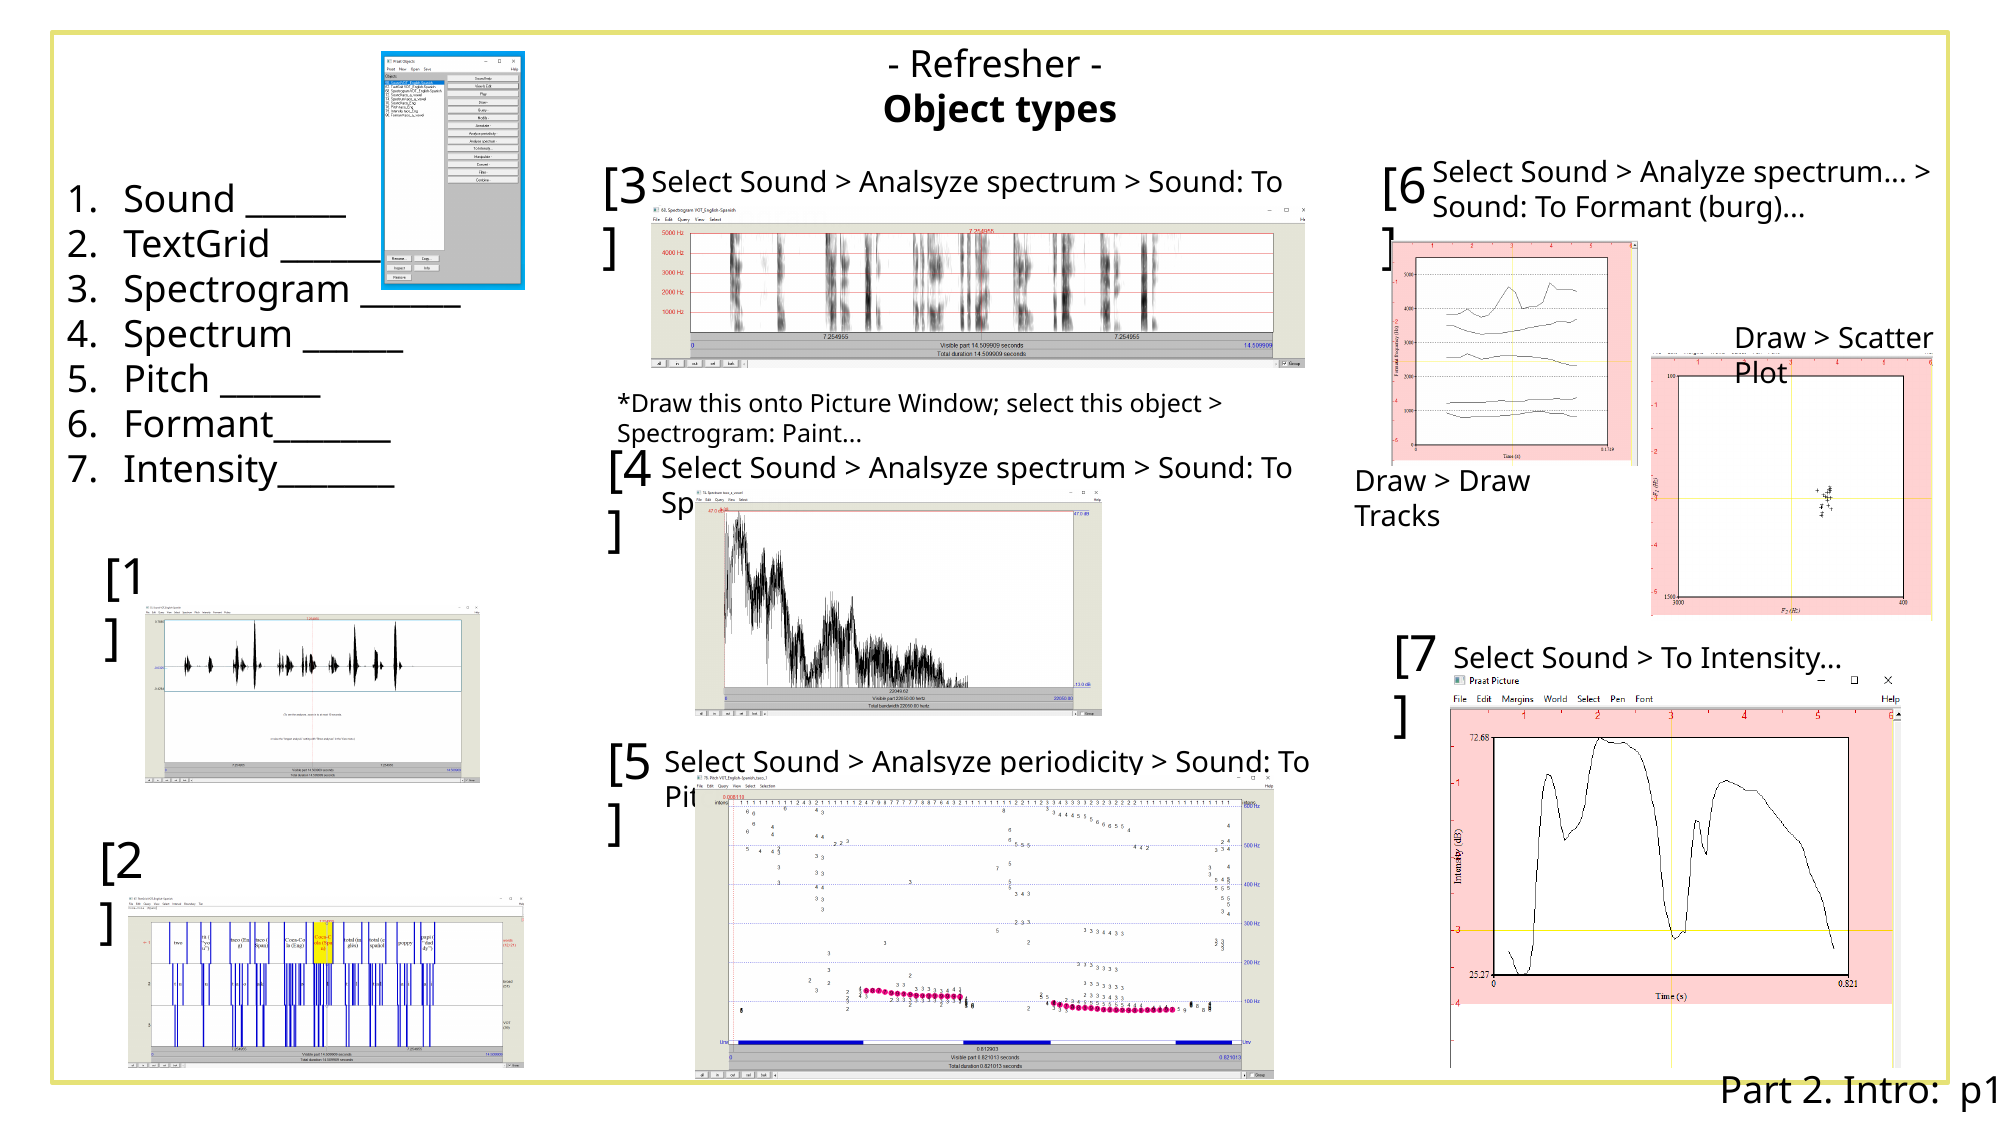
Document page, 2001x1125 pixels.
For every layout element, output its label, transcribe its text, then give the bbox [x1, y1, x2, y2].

text_box Select Sound > Analyze spectrum... > Sound: To Formant (burg)... [1417, 146, 2000, 231]
picture [695, 775, 1274, 1079]
picture [651, 206, 1305, 368]
text_box *Draw this onto Picture Window; select this object > Spectrogram: Paint... [602, 379, 1340, 455]
text_box [7] [1378, 613, 1457, 749]
text_box [4] [592, 428, 671, 564]
picture [385, 57, 520, 283]
picture [1450, 671, 1901, 1068]
text_box Draw > Scatter Plot [1719, 311, 1976, 397]
picture [1651, 353, 1933, 621]
text_box Part 2. Intro: p15/17 [1704, 1058, 2000, 1119]
text_box Select Sound > Analsyze periodicity > Sound: To Pitch... [649, 735, 1392, 821]
text_box [3] [587, 146, 666, 281]
text_box Draw > Draw Tracks [1339, 454, 1596, 540]
picture [128, 896, 524, 1068]
text_box - Refresher - Object types Sound ______ TextGrid ______ Spectrogram ______ Spectrum ______ Pitch ______ Formant_______ Intensity_______ [51, 32, 1948, 1083]
text_box Select Sound > Analsyze spectrum > Sound: To Spectrogram... [666, 155, 1320, 241]
text_box [2] [84, 821, 163, 957]
text_box Select Sound > Analsyze spectrum > Sound: To Spectrum... [646, 441, 1311, 527]
picture [145, 605, 480, 783]
text_box [1] [89, 537, 168, 673]
picture [695, 489, 1102, 716]
text_box [5] [592, 722, 671, 858]
text_box Select Sound > To Intensity... [1438, 631, 2000, 682]
picture [1391, 240, 1638, 466]
text_box [6] [1366, 146, 1445, 281]
